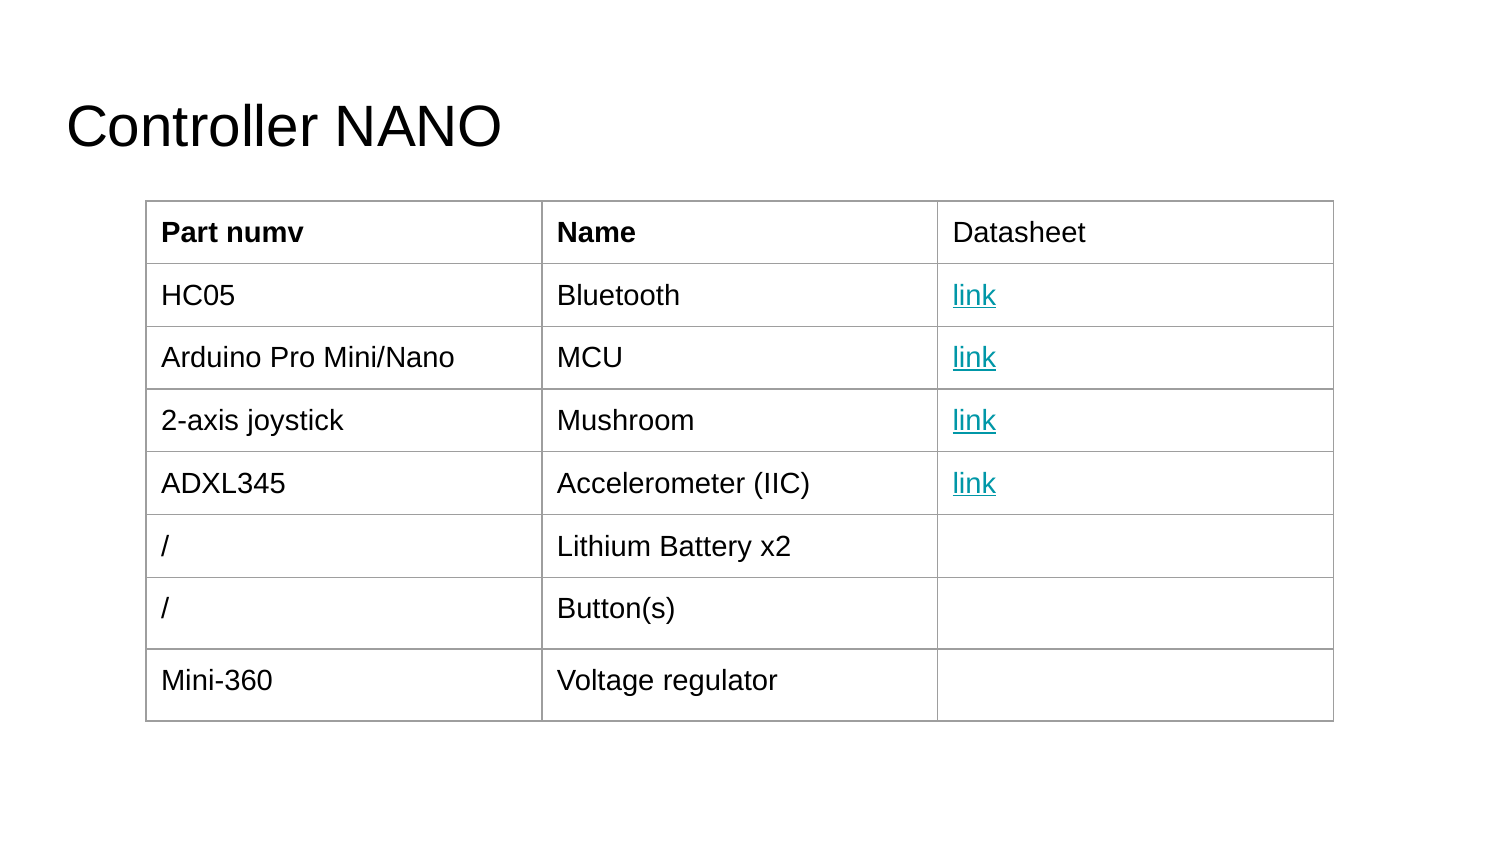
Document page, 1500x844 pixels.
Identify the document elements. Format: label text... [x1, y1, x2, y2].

table_cell Arduino Pro Mini/Nano [147, 327, 541, 388]
table_cell link [938, 452, 1333, 514]
table_header Part numv [147, 202, 541, 263]
table_cell ADXL345 [147, 452, 541, 514]
table_cell [938, 515, 1333, 577]
table_cell Voltage regulator [543, 650, 937, 720]
table_cell MCU [543, 327, 937, 388]
table_cell HC05 [147, 264, 541, 326]
table_cell Button(s) [543, 578, 937, 648]
table_cell link [938, 390, 1333, 451]
table_cell 2-axis joystick [147, 390, 541, 451]
table_cell Mushroom [543, 390, 937, 451]
title Controller NANO [51, 72, 1449, 167]
table_header Name [543, 202, 937, 263]
table_cell / [147, 515, 541, 577]
table_cell Accelerometer (IIC) [543, 452, 937, 514]
table_cell [938, 578, 1333, 648]
table_cell link [938, 327, 1333, 388]
table_cell Bluetooth [543, 264, 937, 326]
table_cell Lithium Battery x2 [543, 515, 937, 577]
table_cell link [938, 264, 1333, 326]
table_header Datasheet [938, 202, 1333, 263]
table_cell Mini-360 [147, 650, 541, 720]
table_cell / [147, 578, 541, 648]
table_cell [938, 650, 1333, 720]
